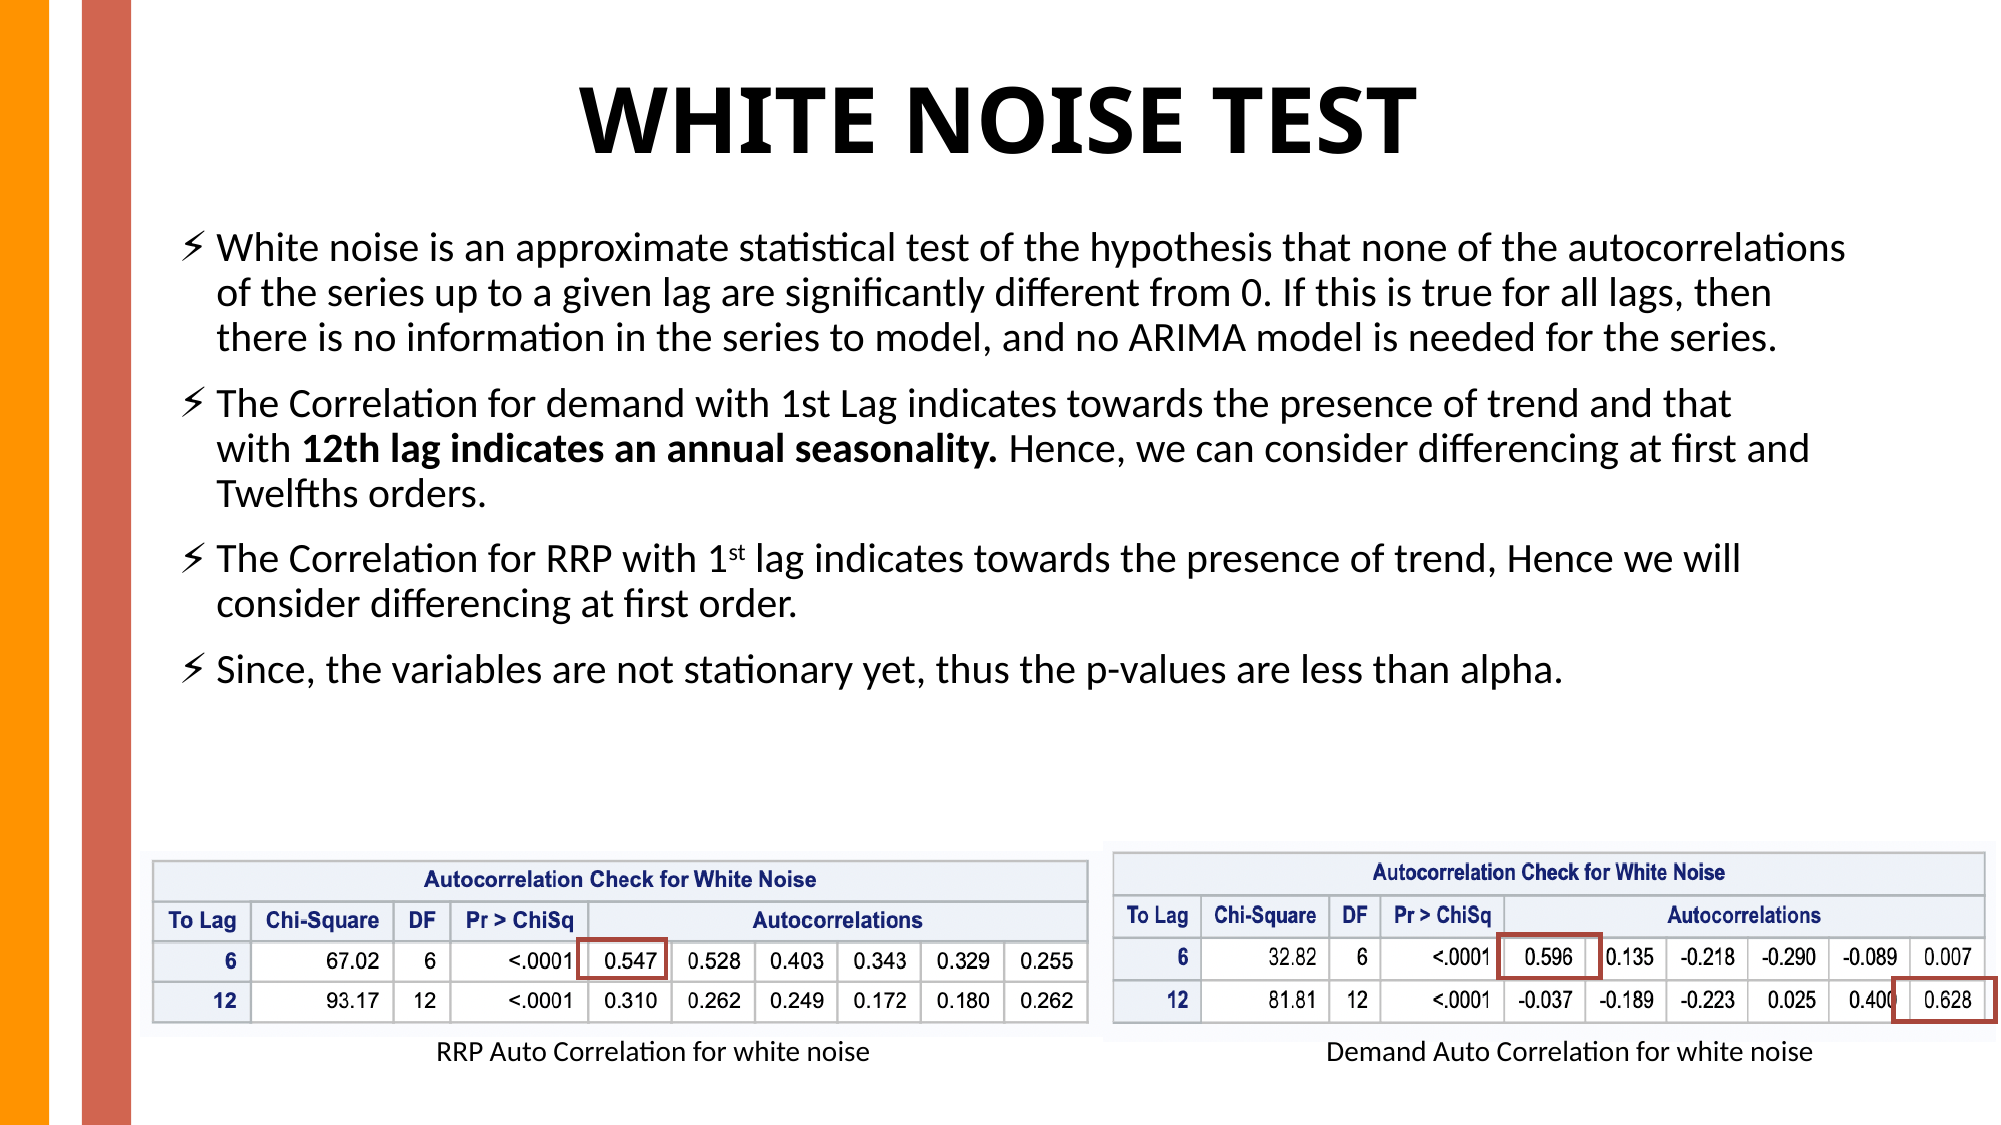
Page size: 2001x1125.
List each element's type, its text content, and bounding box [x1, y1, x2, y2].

text_box [0, 0, 50, 1125]
title WHITE NOISE TEST [137, 39, 1863, 209]
picture [140, 841, 1996, 1042]
text_box [81, 0, 132, 1125]
text_box RRP Auto Correlation for white noise [394, 1037, 913, 1075]
list White noise is an approximate statistical test of the hypothesis that none of the autocorrelations of the series up to a given lag are significantly different from 0. If this is true for all lags, then there is no information in the series to model, and no ARIMA model is needed for the series. The Correlation for demand with 1st Lag indicates towards the presence of trend and that with 12th lag indicates an annual seasonality. Hence, we can consider differencing at first and Twelfths orders. The Correlation for RRP with 1st lag indicates towards the presence of trend, Hence we will consider differencing at first order. Since, the variables are not stationary yet, thus the p-values are less than alpha. [163, 217, 1863, 851]
text_box Demand Auto Correlation for white noise [1268, 1042, 1873, 1075]
